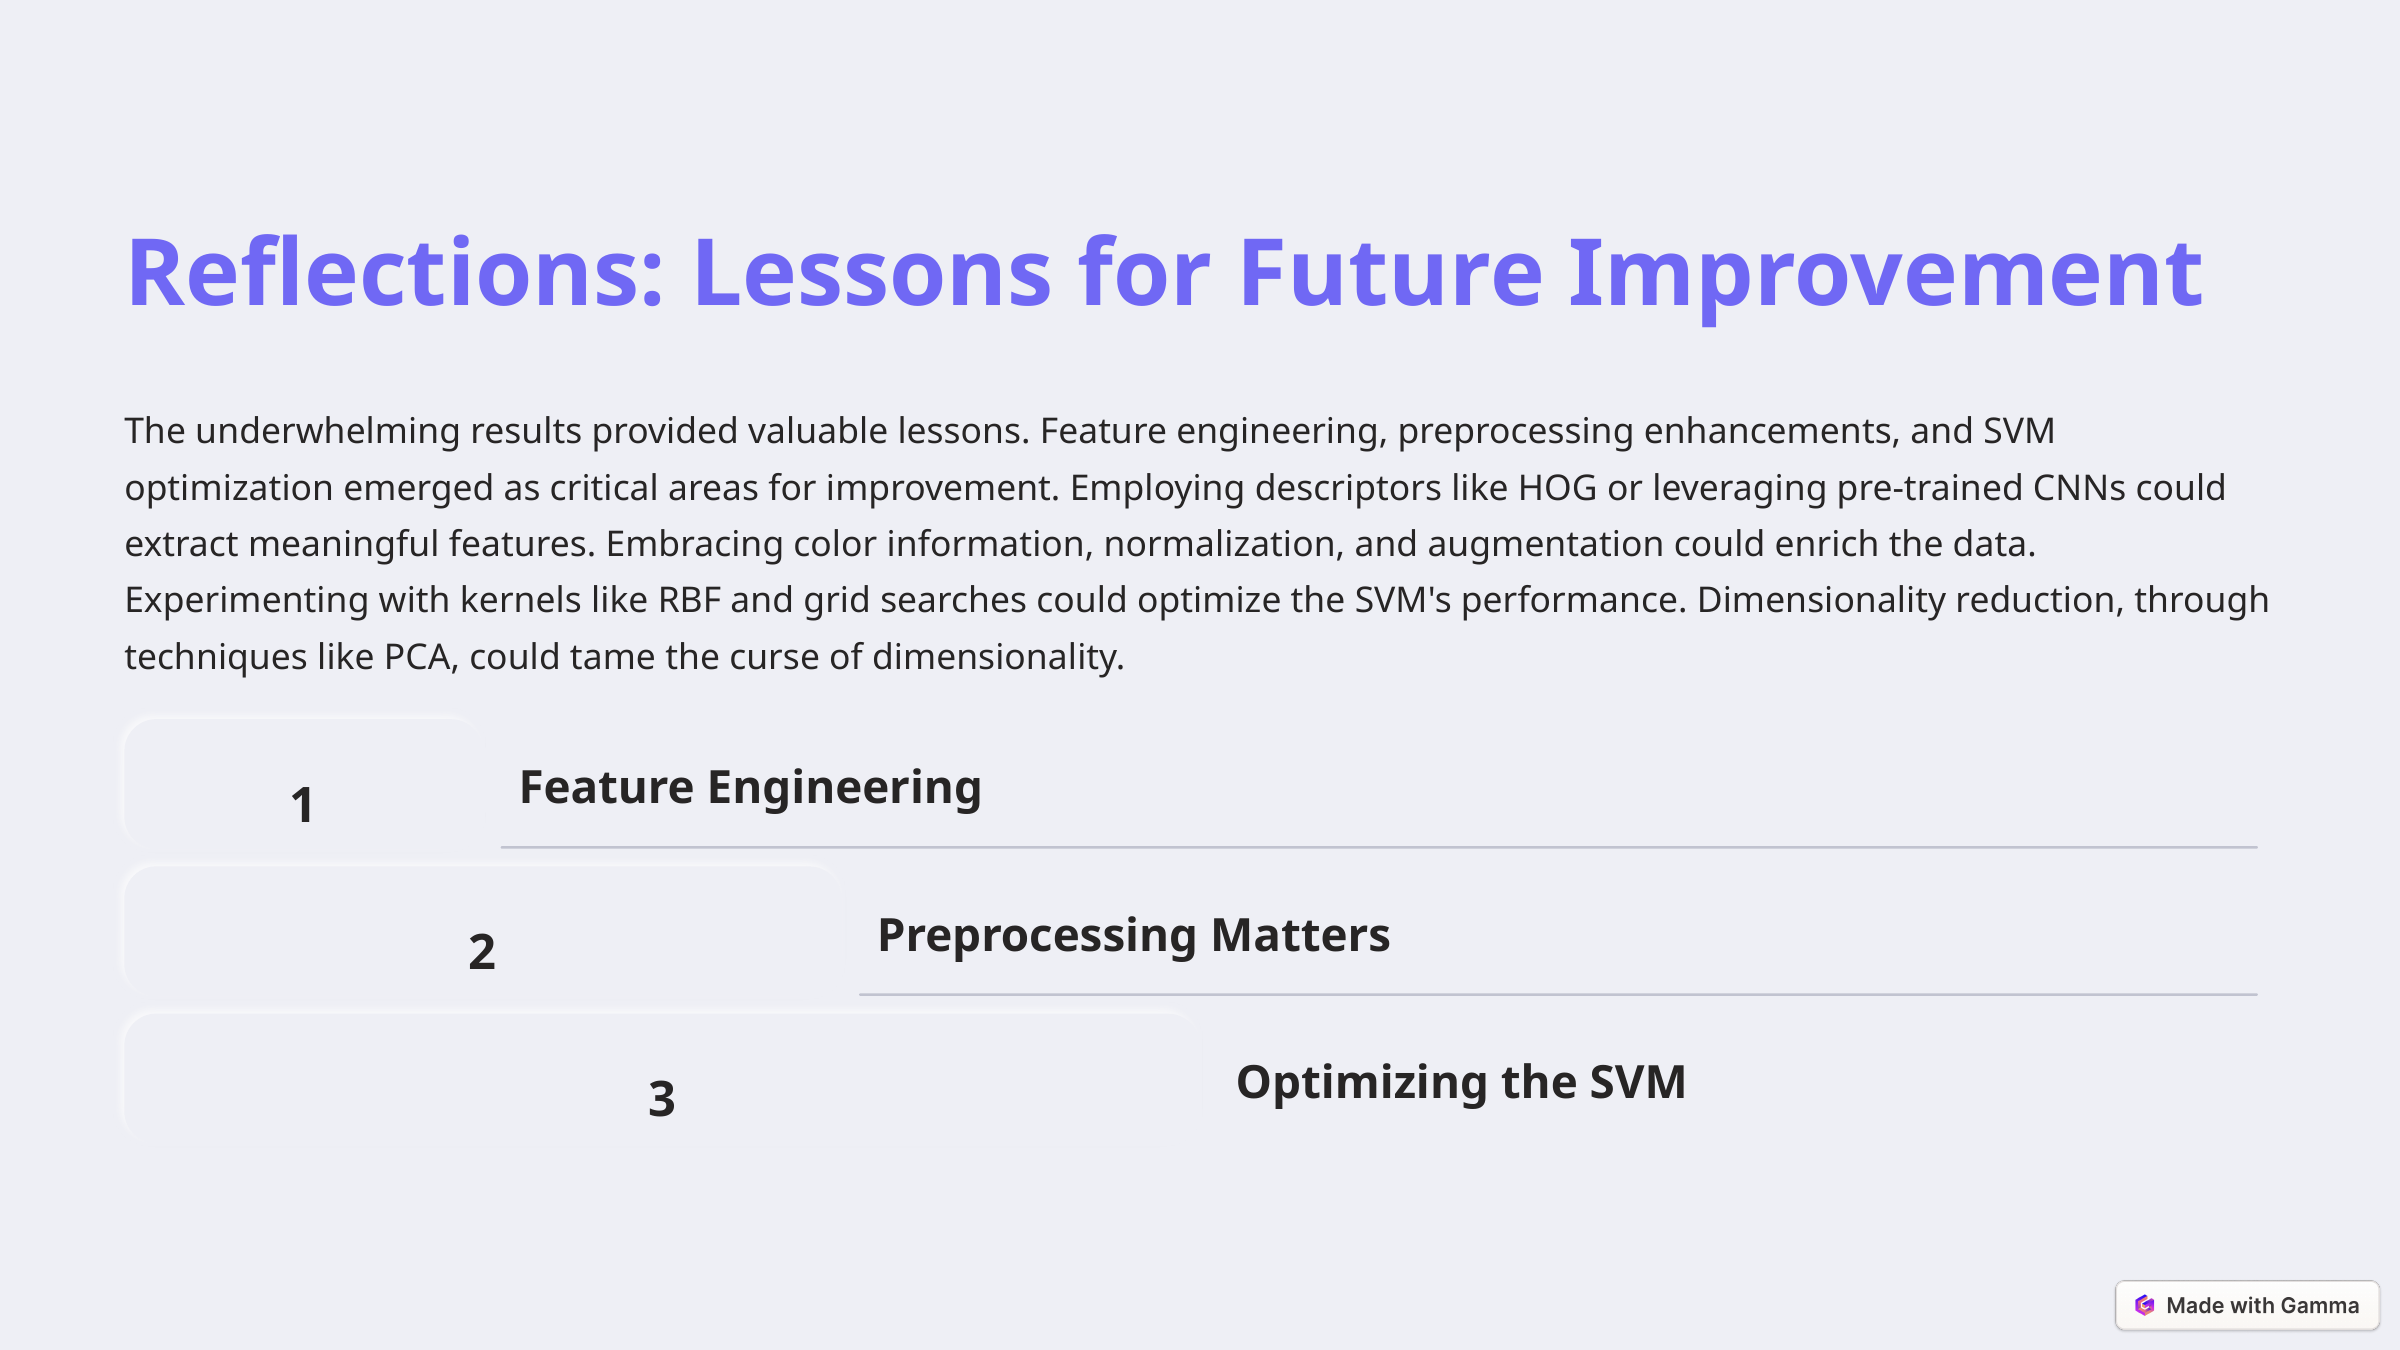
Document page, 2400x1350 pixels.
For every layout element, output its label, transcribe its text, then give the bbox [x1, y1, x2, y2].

text_box 1 [278, 752, 329, 816]
text_box Optimizing the SVM [1235, 1049, 1634, 1108]
text_box [124, 719, 483, 849]
text_box The underwhelming results provided valuable lessons. Feature engineering, preprocessing enhancements, and SVM optimization emerged as critical areas for improvement. Employing descriptors like HOG or leveraging pre-trained CNNs could extract meaningful features. Embracing color information, normalization, and augmentation could enrich the data. Experimenting with kernels like RBF and grid searches could optimize the SVM's performance. Dimensionality reduction, through techniques like PCA, could tame the curse of dimensionality. [124, 394, 2276, 680]
text_box [124, 866, 842, 996]
picture [2106, 1271, 2389, 1339]
text_box 2 [457, 899, 508, 963]
text_box 3 [637, 1047, 688, 1110]
text_box Preprocessing Matters [876, 901, 1347, 961]
text_box Reflections: Lessons for Future Improvement [124, 206, 2003, 324]
text_box Feature Engineering [518, 754, 936, 814]
text_box [124, 1013, 1200, 1144]
